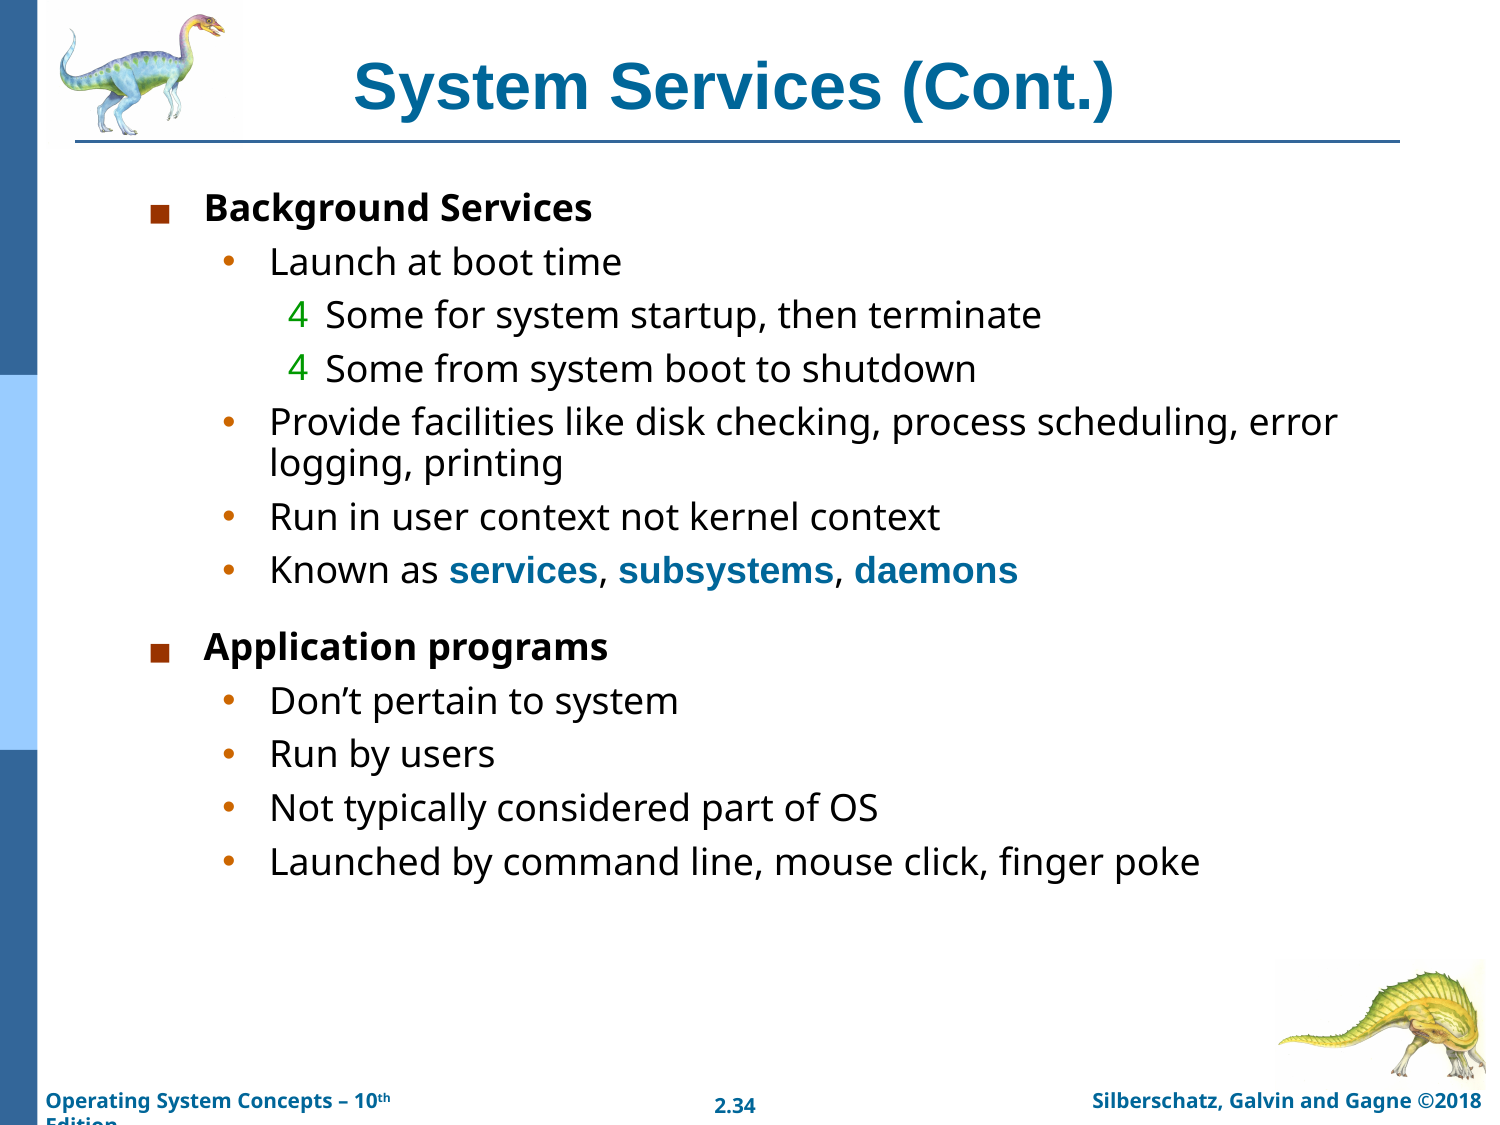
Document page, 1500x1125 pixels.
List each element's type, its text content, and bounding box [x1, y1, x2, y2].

picture [1275, 959, 1486, 1090]
list Background Services Launch at boot time Some for system startup, then terminate Some from system boot to shutdown Provide facilities like disk checking, process scheduling, error logging, printing Run in user context not kernel context Known as services, subsystems, daemons Application programs Don’t pertain to system Run by users Not typically considered part of OS Launched by command line, mouse click, finger poke [132, 181, 1392, 1033]
picture [46, 0, 243, 149]
title System Services (Cont.) [79, 35, 1392, 131]
